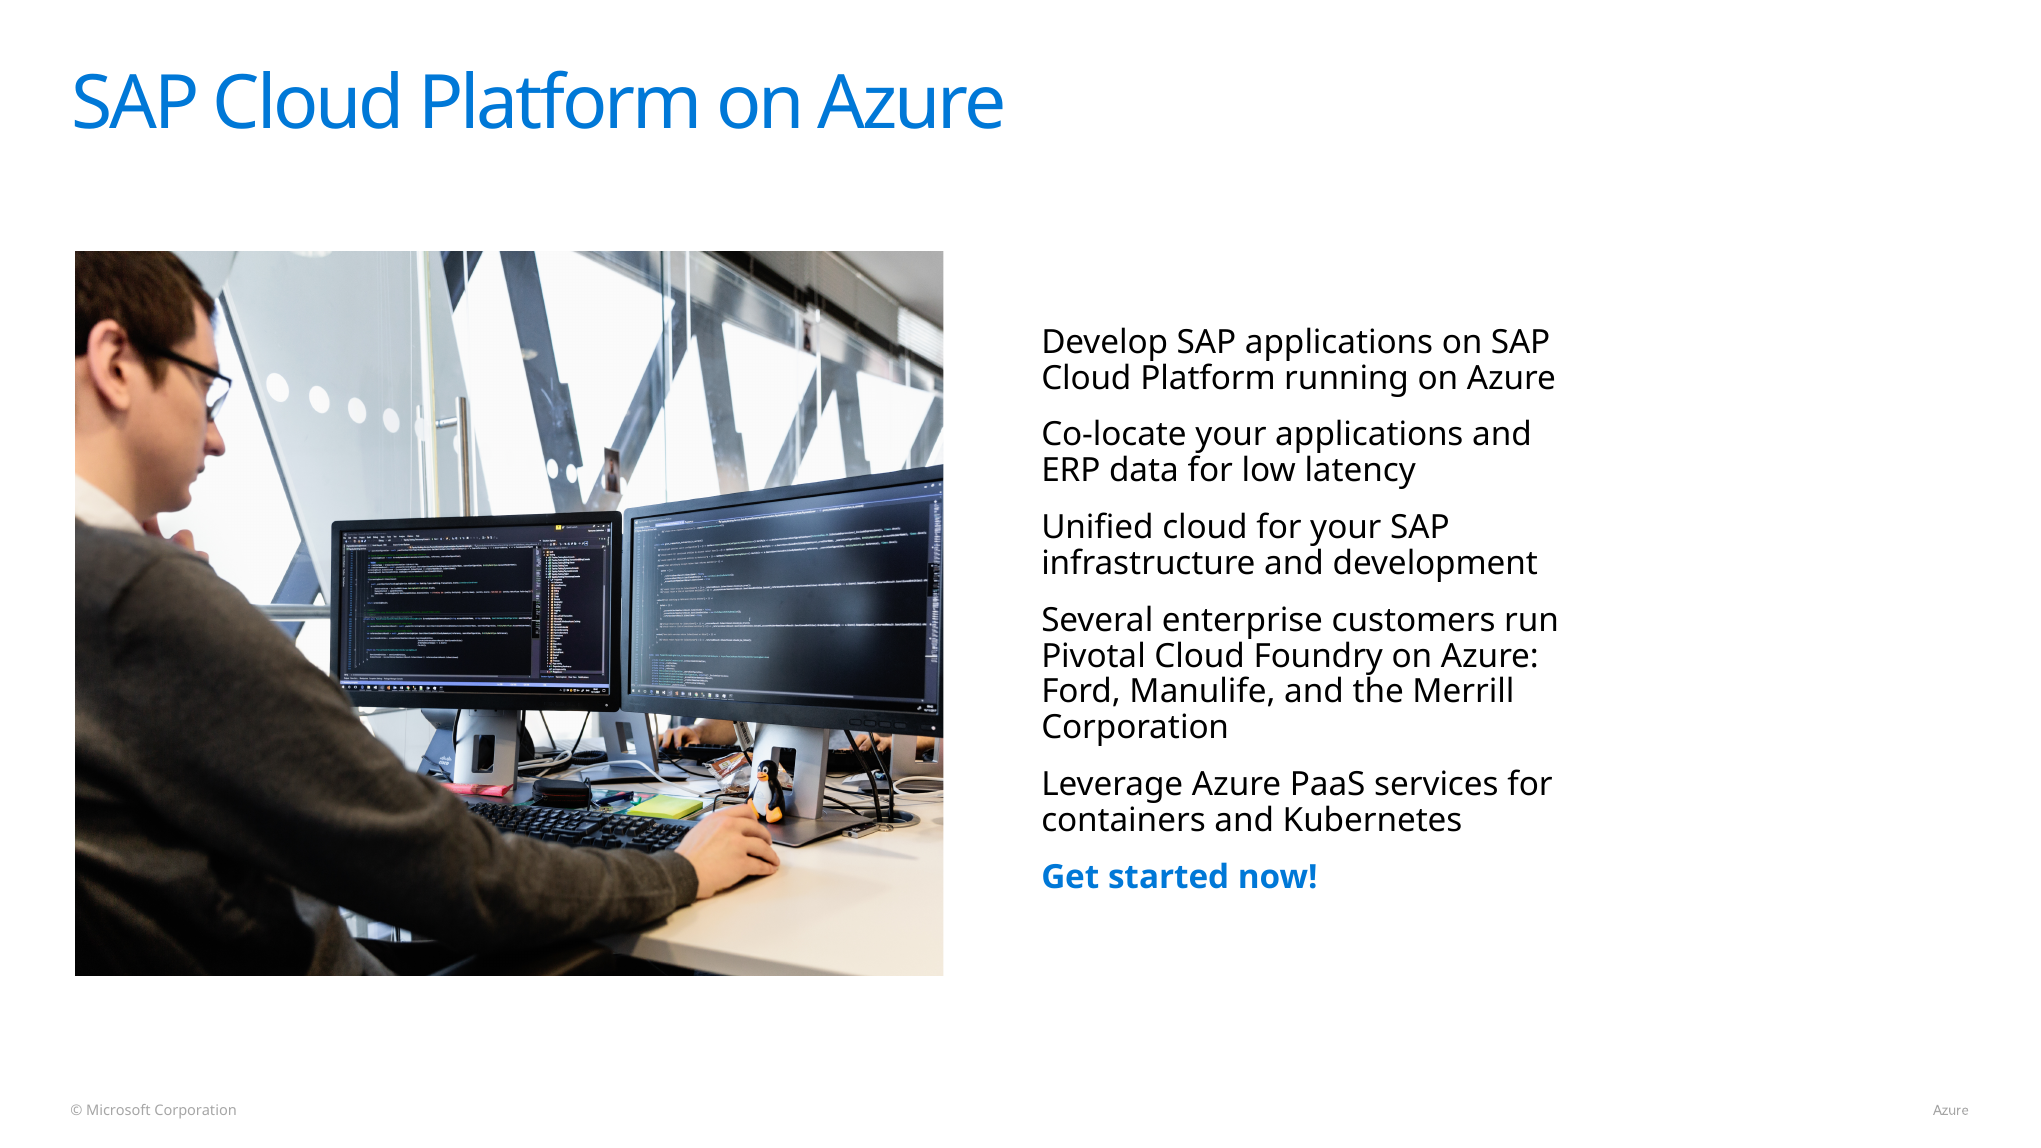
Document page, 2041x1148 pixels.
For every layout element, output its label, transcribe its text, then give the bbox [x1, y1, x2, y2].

list Develop SAP applications on SAP Cloud Platform running on Azure Co-locate your applications and ERP data for low latency Unified cloud for your SAP infrastructure and development Several enterprise customers run Pivotal Cloud Foundry on Azure: Ford, Manulife, and the Merrill Corporation Leverage Azure PaaS services for containers and Kubernetes Get started now! [1041, 324, 1572, 903]
title SAP Cloud Platform on Azure [71, 37, 1969, 165]
picture [74, 251, 944, 976]
